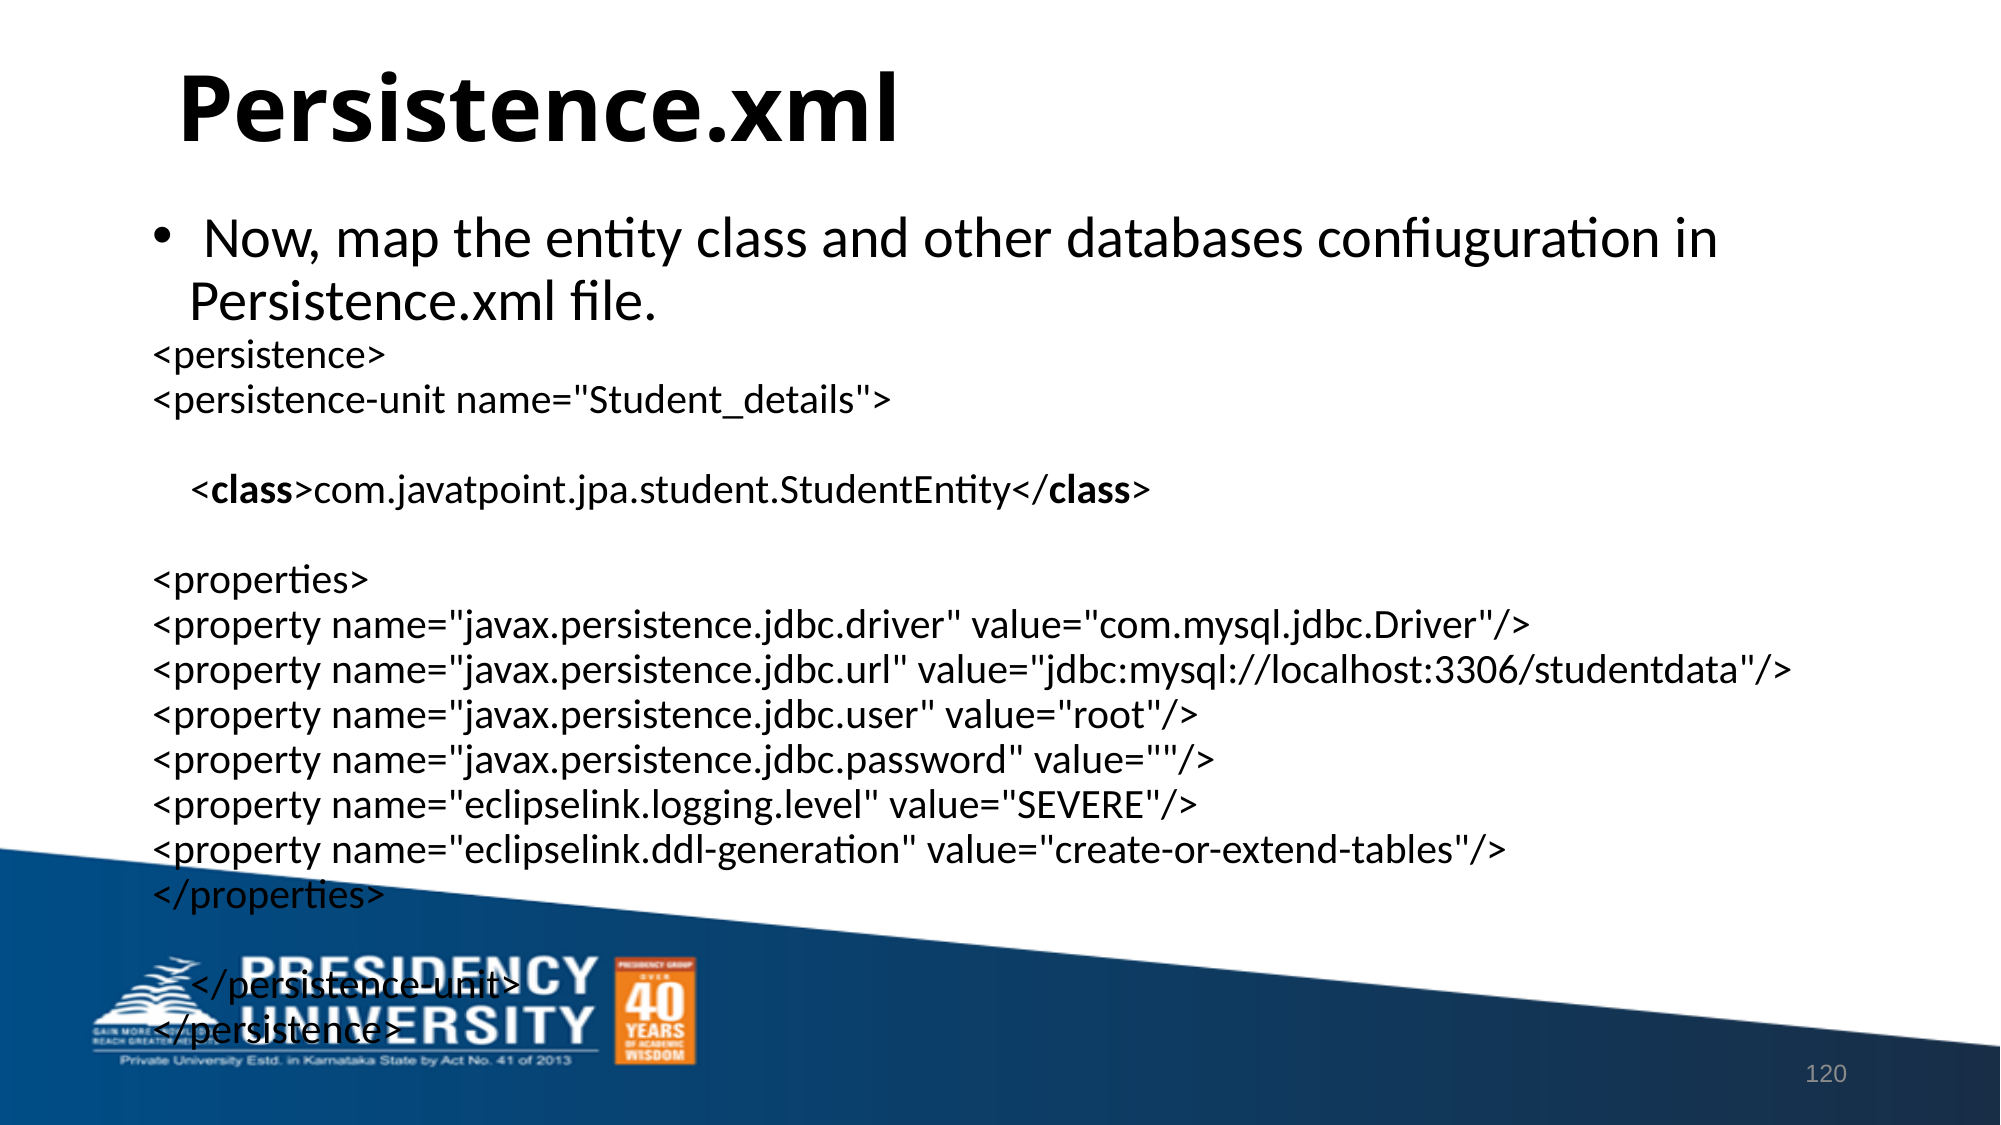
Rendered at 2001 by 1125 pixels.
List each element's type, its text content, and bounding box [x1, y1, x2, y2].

picture [0, 845, 2000, 1125]
title Persistence.xml [137, 59, 1863, 164]
slide_number 120 [1412, 1042, 1863, 1103]
list Now, map the entity class and other databases confiuguration in Persistence.xml file. <persistence> <persistence-unit name="Student_details"> <class>com.javatpoint.jpa.student.StudentEntity</class> <properties> <property name="javax.persistence.jdbc.driver" value="com.mysql.jdbc.Driver"/> <property name="javax.persistence.jdbc.url" value="jdbc:mysql://localhost:3306/studentdata"/> <property name="javax.persistence.jdbc.user" value="root"/> <property name="javax.persistence.jdbc.password" value=""/> <property name="eclipselink.logging.level" value="SEVERE"/> <property name="eclipselink.ddl-generation" value="create-or-extend-tables"/> </properties> </persistence-unit> </persistence> [137, 199, 1863, 1014]
